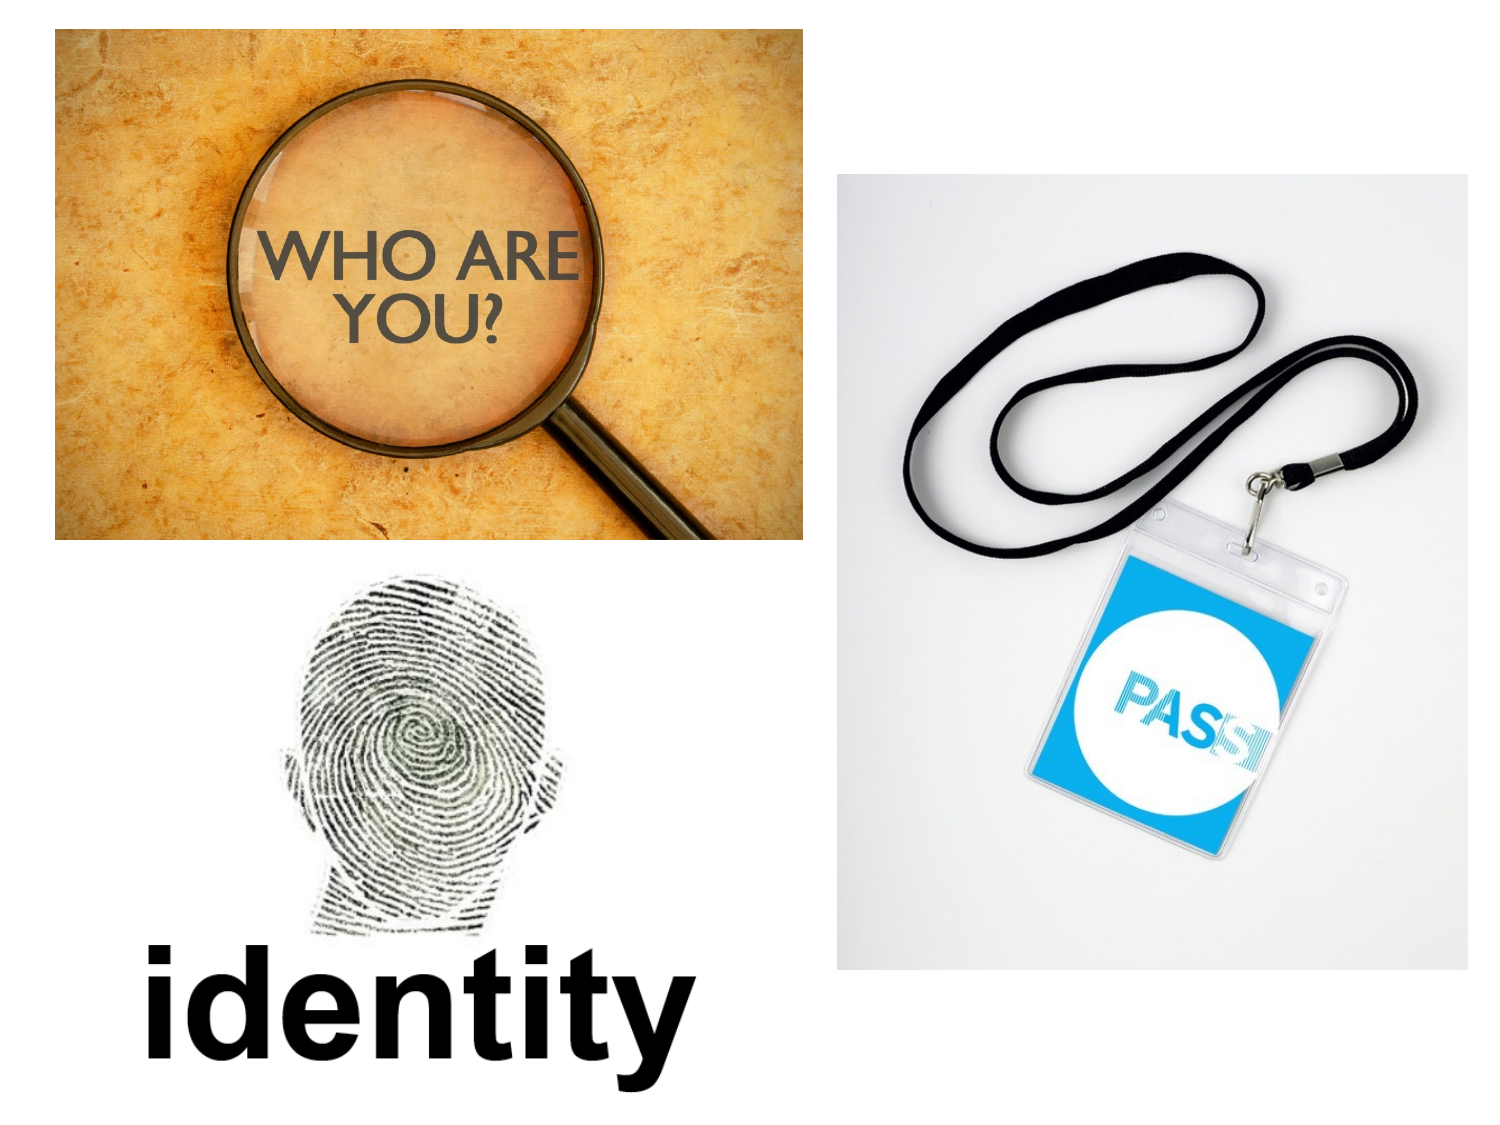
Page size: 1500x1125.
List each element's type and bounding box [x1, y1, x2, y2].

picture [837, 174, 1468, 970]
picture [55, 29, 803, 540]
picture [115, 559, 705, 1101]
